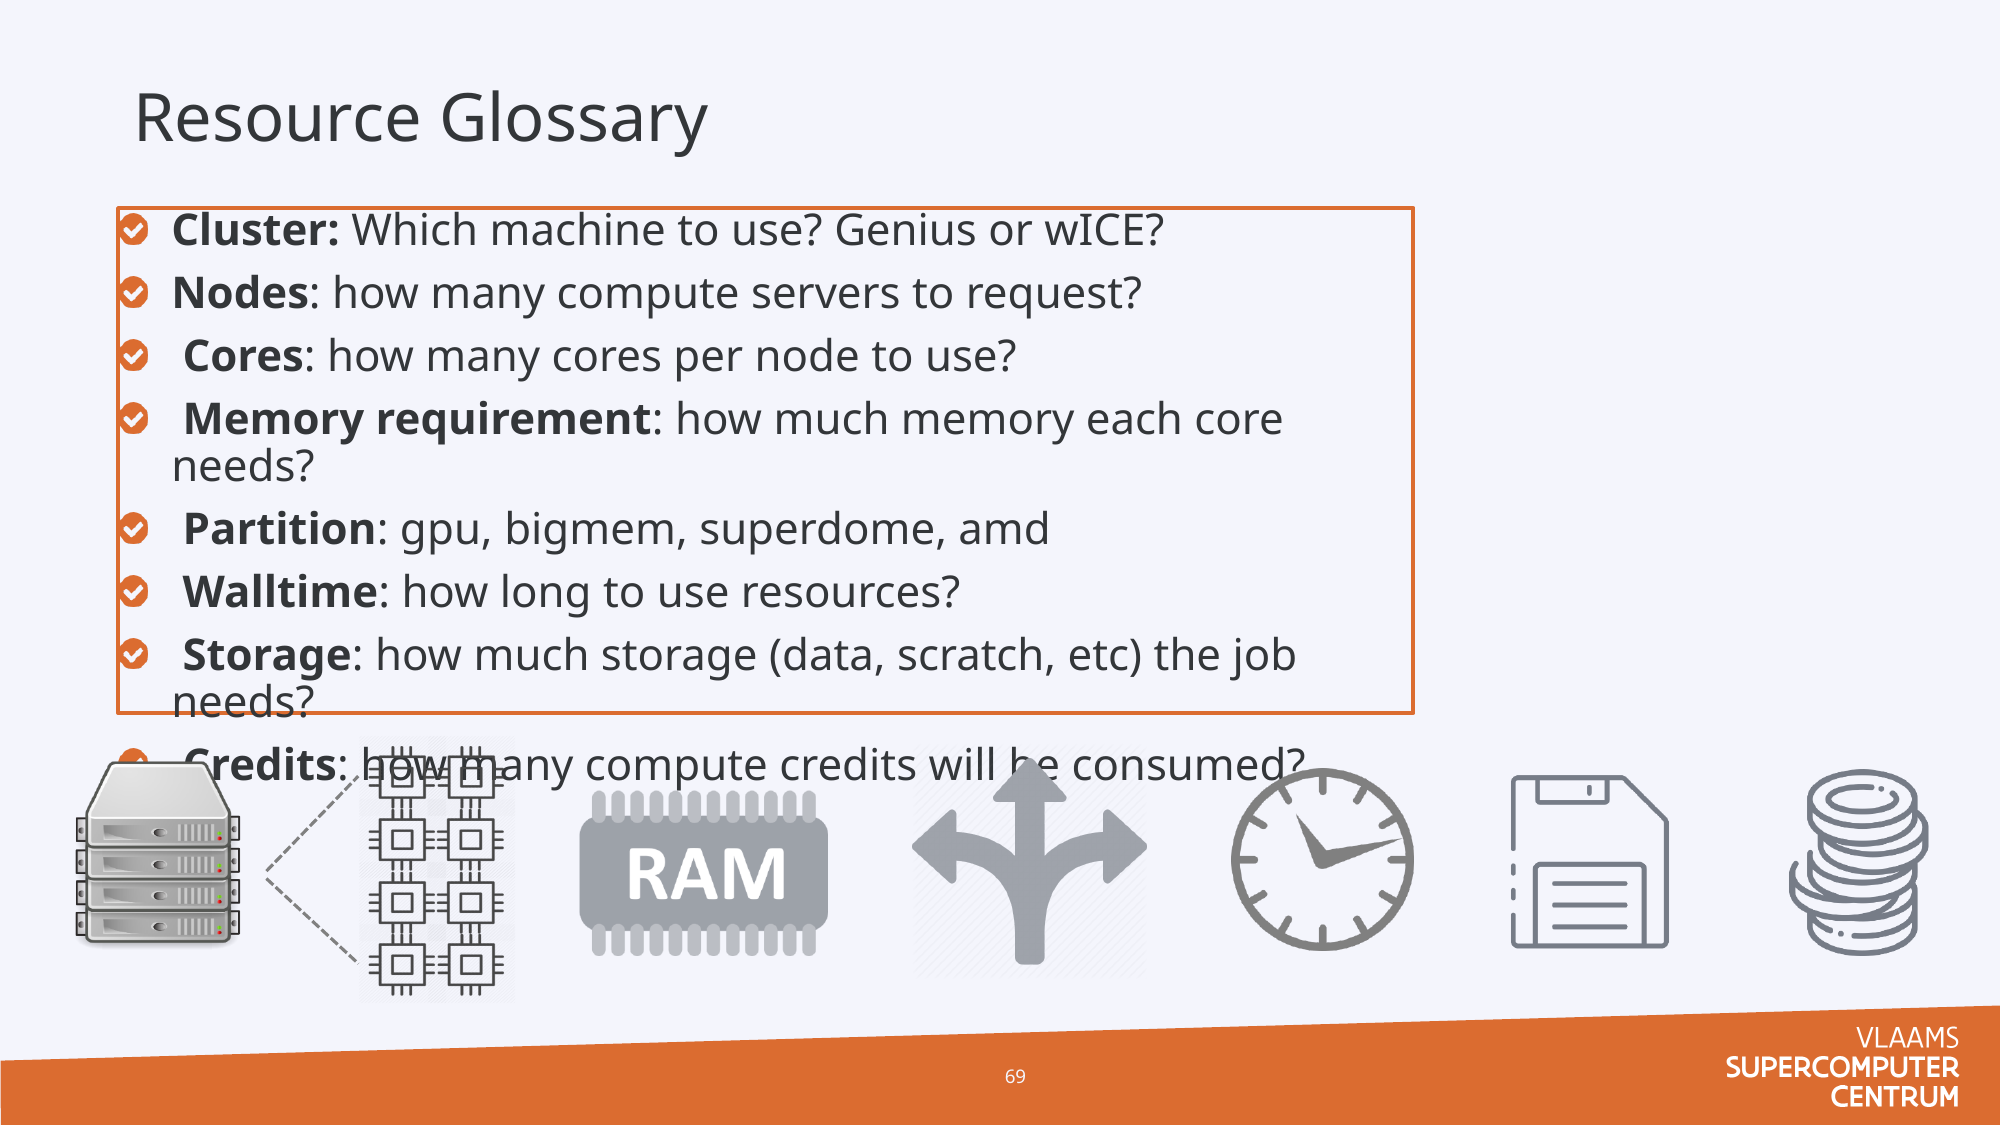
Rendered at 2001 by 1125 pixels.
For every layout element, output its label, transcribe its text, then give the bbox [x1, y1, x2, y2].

picture [118, 638, 148, 669]
picture [118, 575, 148, 607]
picture [118, 213, 148, 245]
picture [1725, 1021, 1960, 1117]
list Cluster: Which machine to use? Genius or wICE? Nodes: how many compute servers to request? Cores: how many cores per node to use? Memory requirement: how much memory each core needs? Partition: gpu, bigmem, superdome, amd Walltime: how long to use resources? Storage: how much storage (data, scratch, etc) the job needs? Credits: how many compute credits will be consumed? [118, 208, 1414, 713]
picture [118, 402, 148, 434]
picture [579, 790, 828, 956]
text_box Resource Glossary [118, 54, 1941, 185]
picture [66, 725, 256, 994]
picture [1231, 768, 1414, 951]
picture [912, 743, 1147, 979]
picture [118, 339, 148, 371]
picture [118, 276, 148, 308]
picture [118, 512, 148, 544]
picture [1498, 770, 1681, 953]
slide_number 69 [958, 1047, 1042, 1108]
picture [1764, 769, 1952, 956]
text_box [266, 735, 516, 1004]
